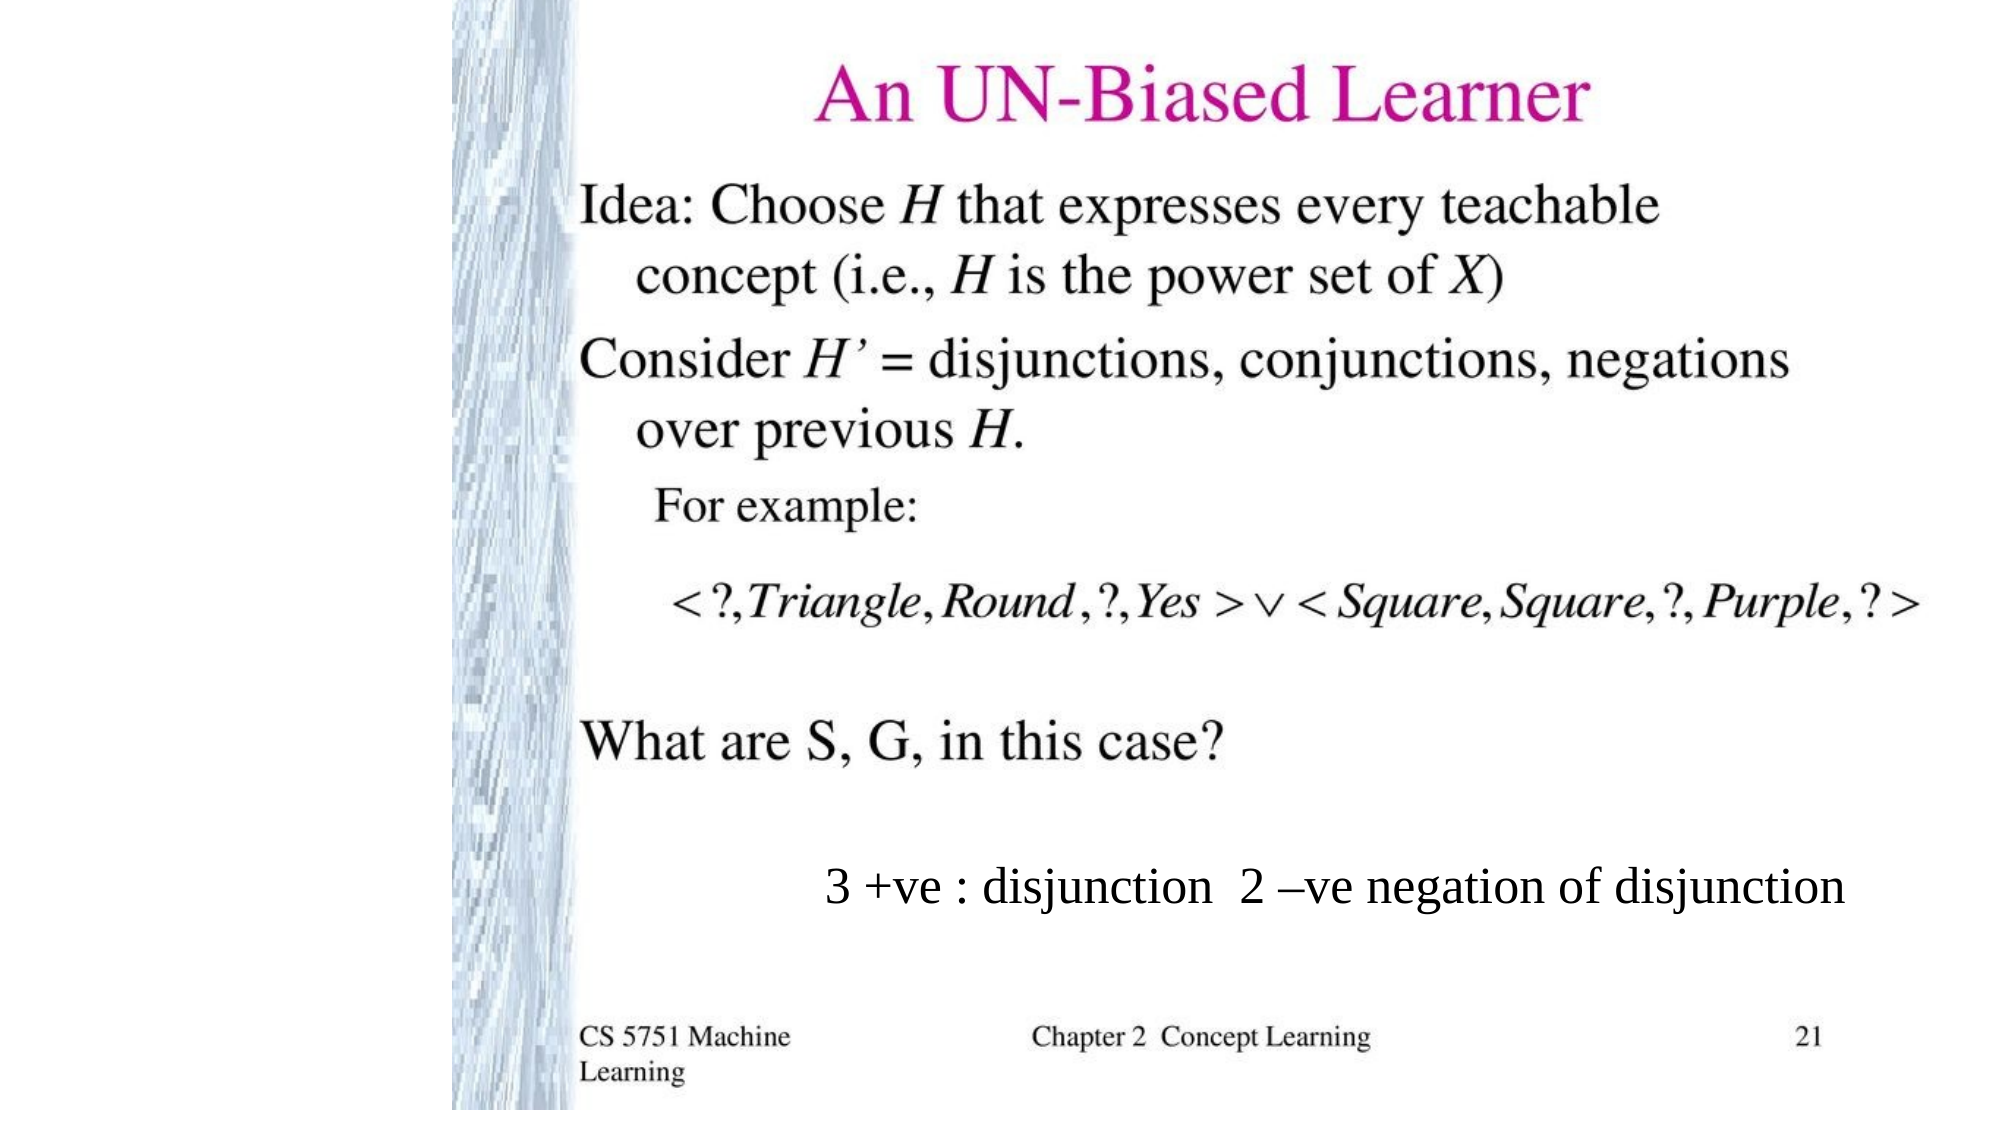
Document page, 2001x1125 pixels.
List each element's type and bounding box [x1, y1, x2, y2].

picture [452, 0, 1930, 1111]
